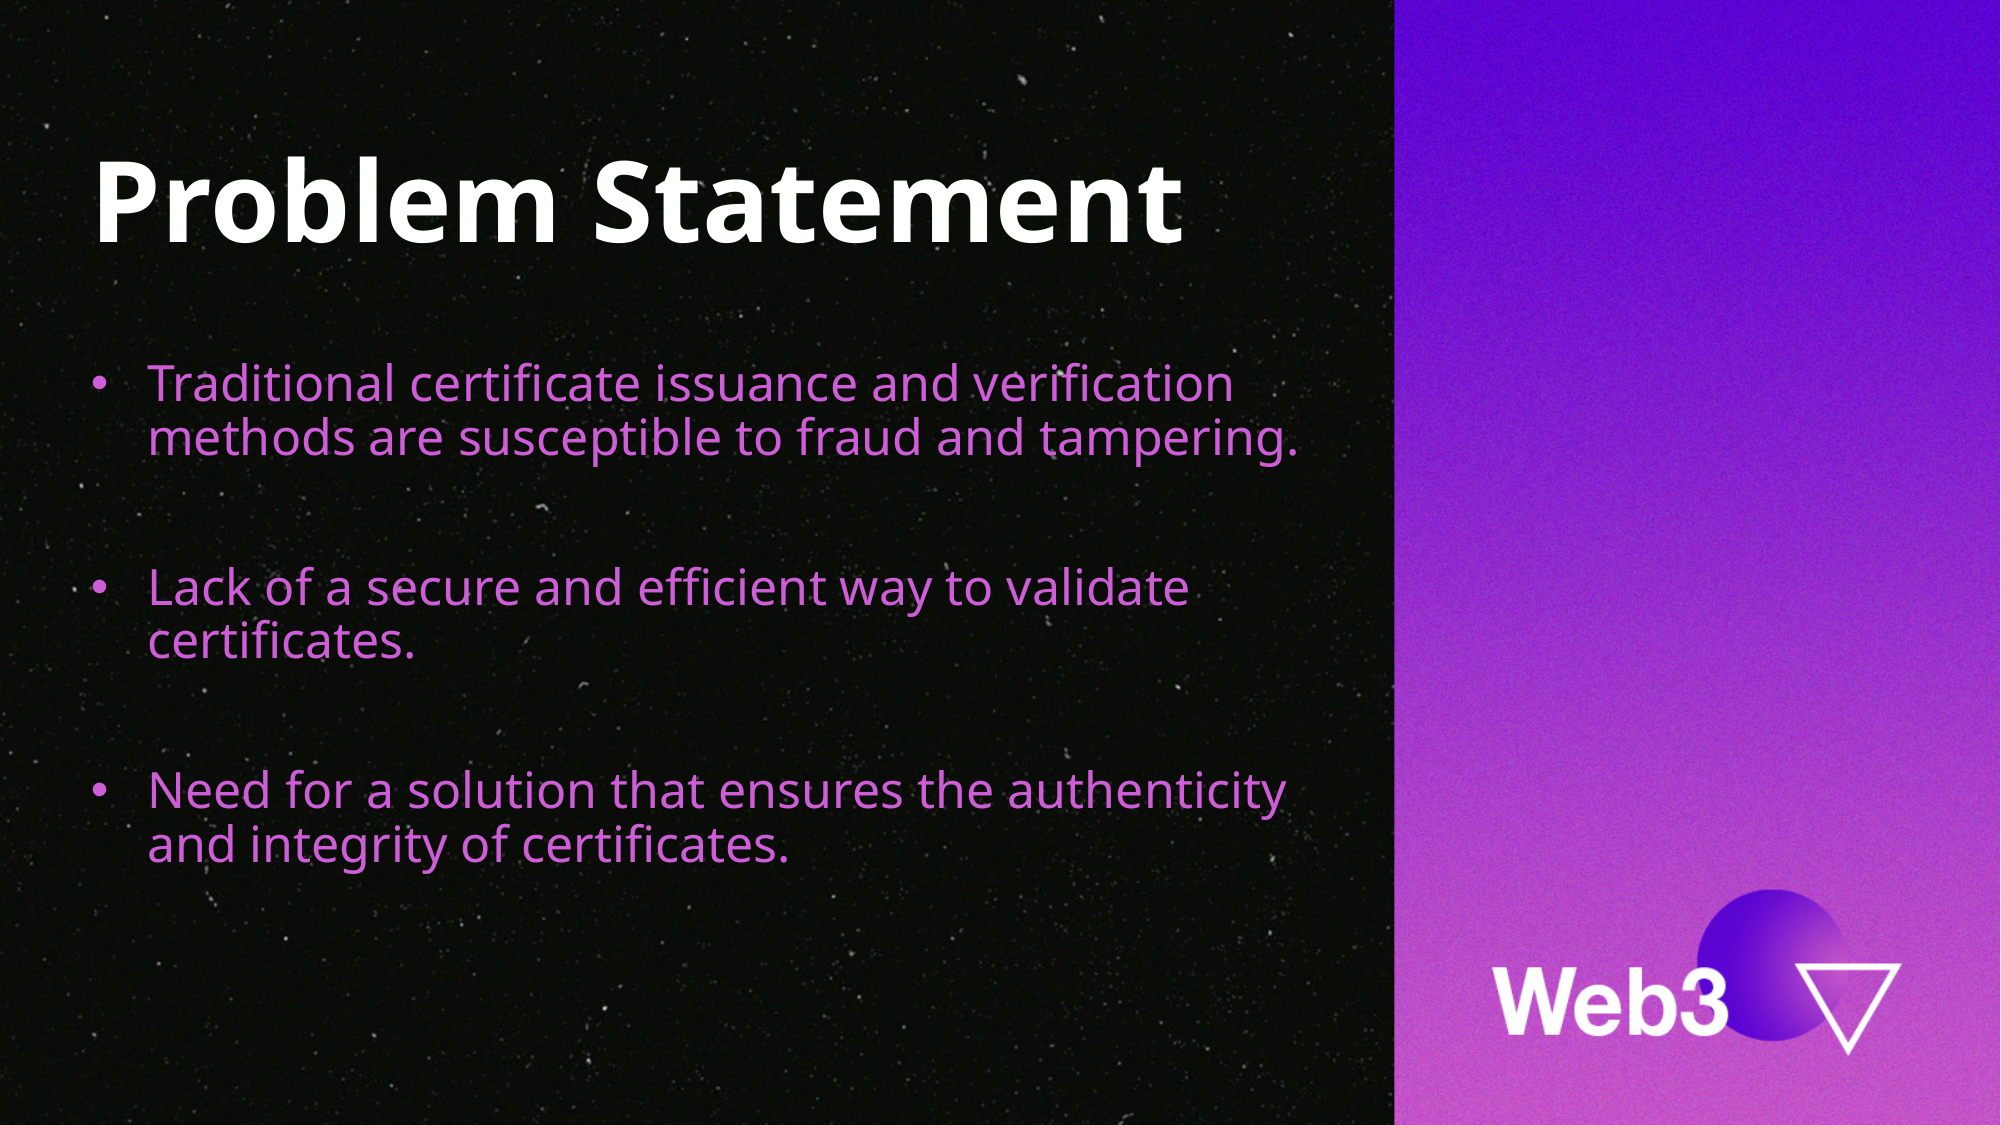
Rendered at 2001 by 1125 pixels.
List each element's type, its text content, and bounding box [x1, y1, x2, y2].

list Traditional certificate issuance and verification methods are susceptible to fraud and tampering. Lack of a secure and efficient way to validate certificates. Need for a solution that ensures the authenticity and integrity of certificates. [75, 350, 1332, 1030]
picture [0, 0, 2001, 1125]
title Problem Statement [75, 130, 1332, 275]
